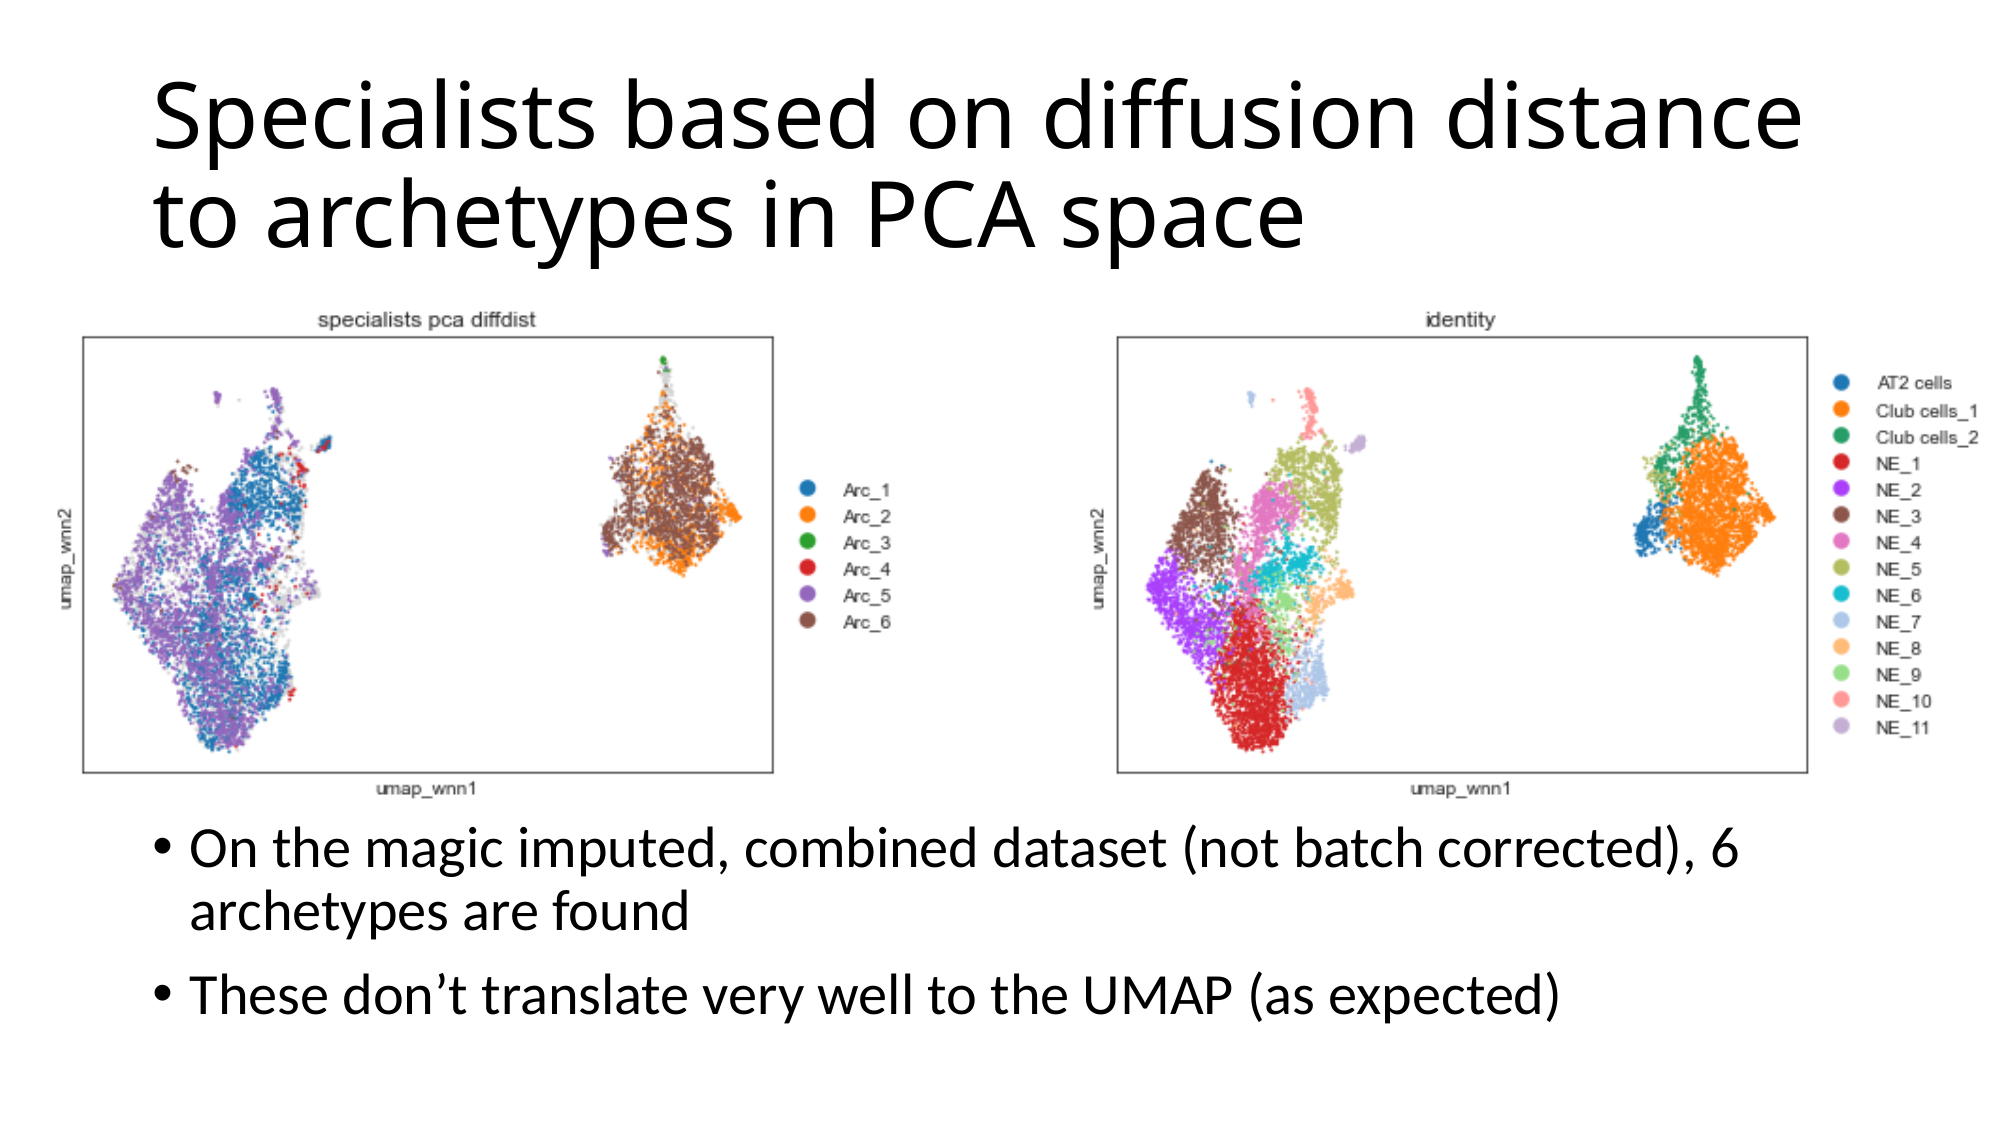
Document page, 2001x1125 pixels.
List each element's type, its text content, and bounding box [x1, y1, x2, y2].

picture [44, 299, 1999, 810]
title Specialists based on diffusion distance to archetypes in PCA space [137, 59, 1863, 278]
list On the magic imputed, combined dataset (not batch corrected), 6 archetypes are found These don’t translate very well to the UMAP (as expected) [137, 810, 1863, 1087]
